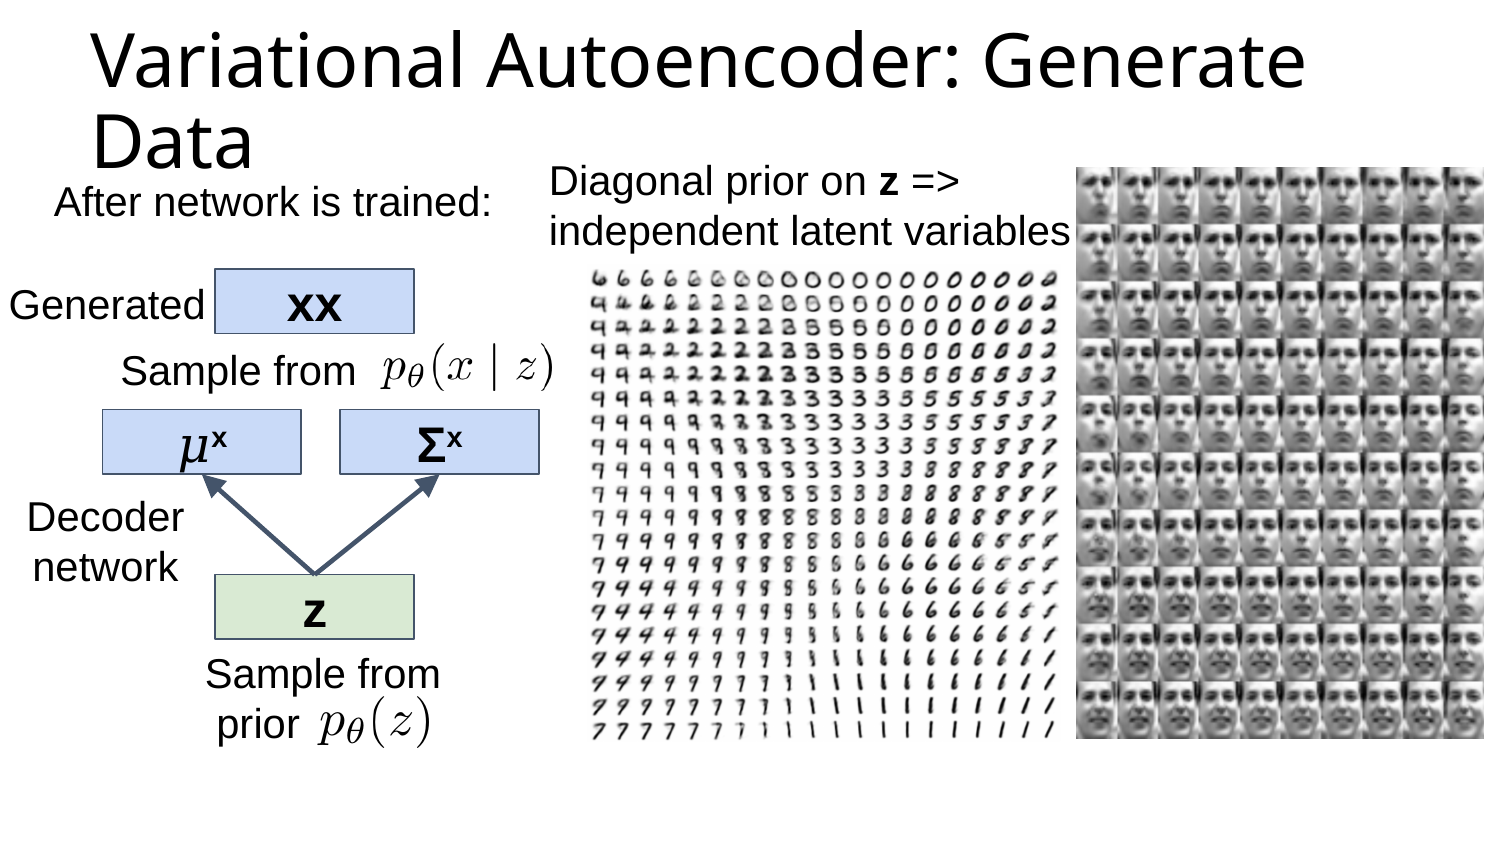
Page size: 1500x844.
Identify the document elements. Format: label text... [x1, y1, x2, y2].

text_box xx [215, 269, 415, 334]
text_box After network is trained: [26, 159, 520, 242]
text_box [201, 474, 314, 575]
text_box Generated [0, 262, 226, 327]
text_box Sample from prior [189, 632, 473, 715]
text_box 𝜇x [102, 411, 302, 474]
picture [375, 337, 557, 402]
text_box z [215, 575, 415, 632]
picture [587, 264, 1061, 742]
text_box Σx [340, 409, 540, 475]
text_box Decoder network [8, 474, 203, 587]
text_box Diagonal prior on z => independent latent variables [534, 138, 1102, 238]
picture [1070, 160, 1489, 747]
text_box Sample from [26, 328, 462, 411]
picture [314, 691, 433, 751]
title Variational Autoencoder: Generate Data [75, 33, 1485, 175]
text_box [314, 474, 440, 575]
